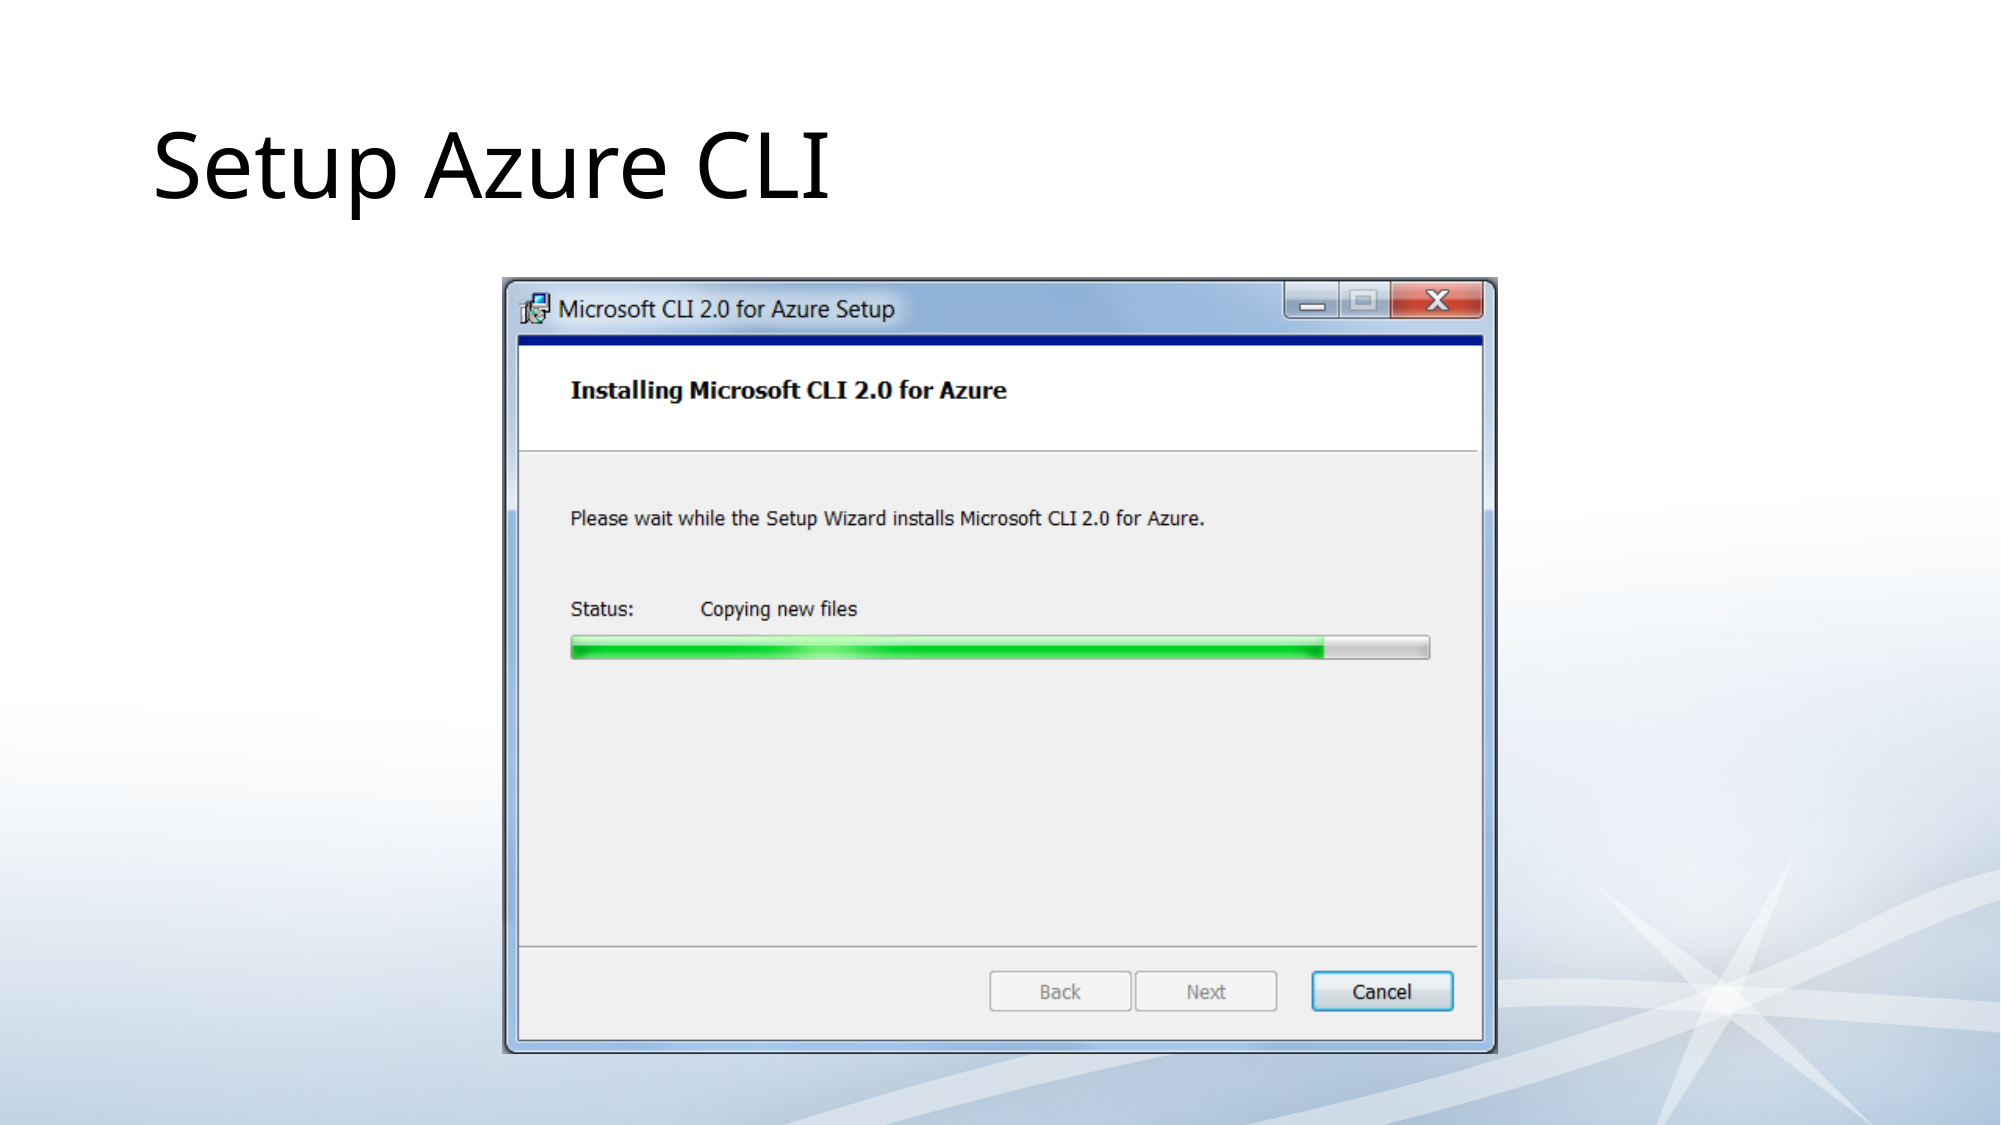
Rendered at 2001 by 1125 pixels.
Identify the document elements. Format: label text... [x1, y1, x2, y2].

title Setup Azure CLI [137, 59, 1863, 278]
picture [0, 0, 2001, 1125]
